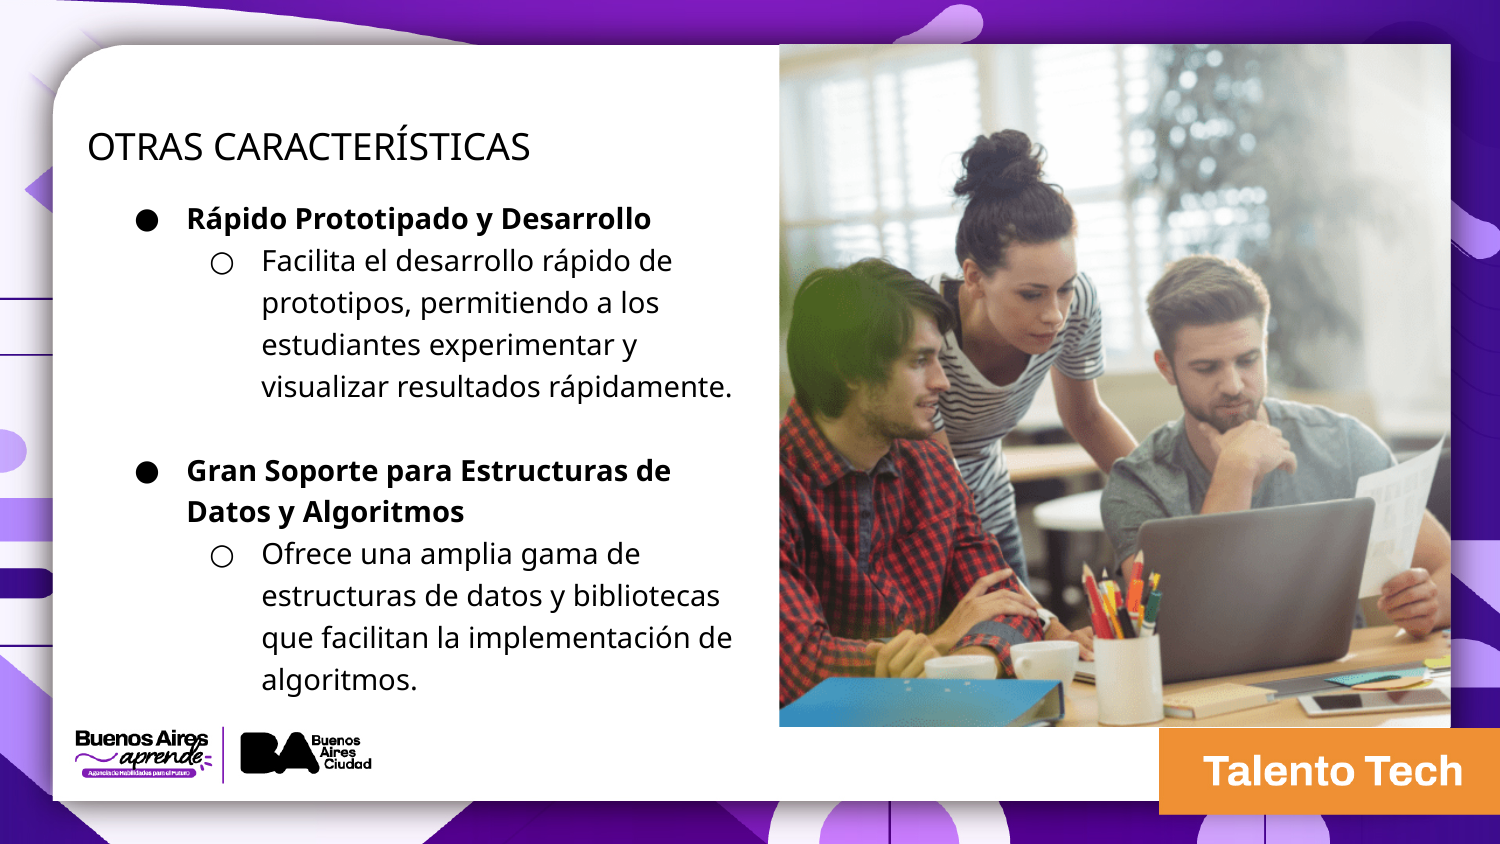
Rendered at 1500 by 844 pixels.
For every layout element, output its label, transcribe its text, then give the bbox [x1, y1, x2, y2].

text_box Rápido Prototipado y Desarrollo Facilita el desarrollo rápido de prototipos, permitiendo a los estudiantes experimentar y visualizar resultados rápidamente. Gran Soporte para Estructuras de Datos y Algoritmos Ofrece una amplia gama de estructuras de datos y bibliotecas que facilitan la implementación de algoritmos. [96, 178, 768, 719]
picture [0, 0, 1500, 844]
text_box OTRAS CARACTERÍSTICAS [86, 105, 759, 169]
